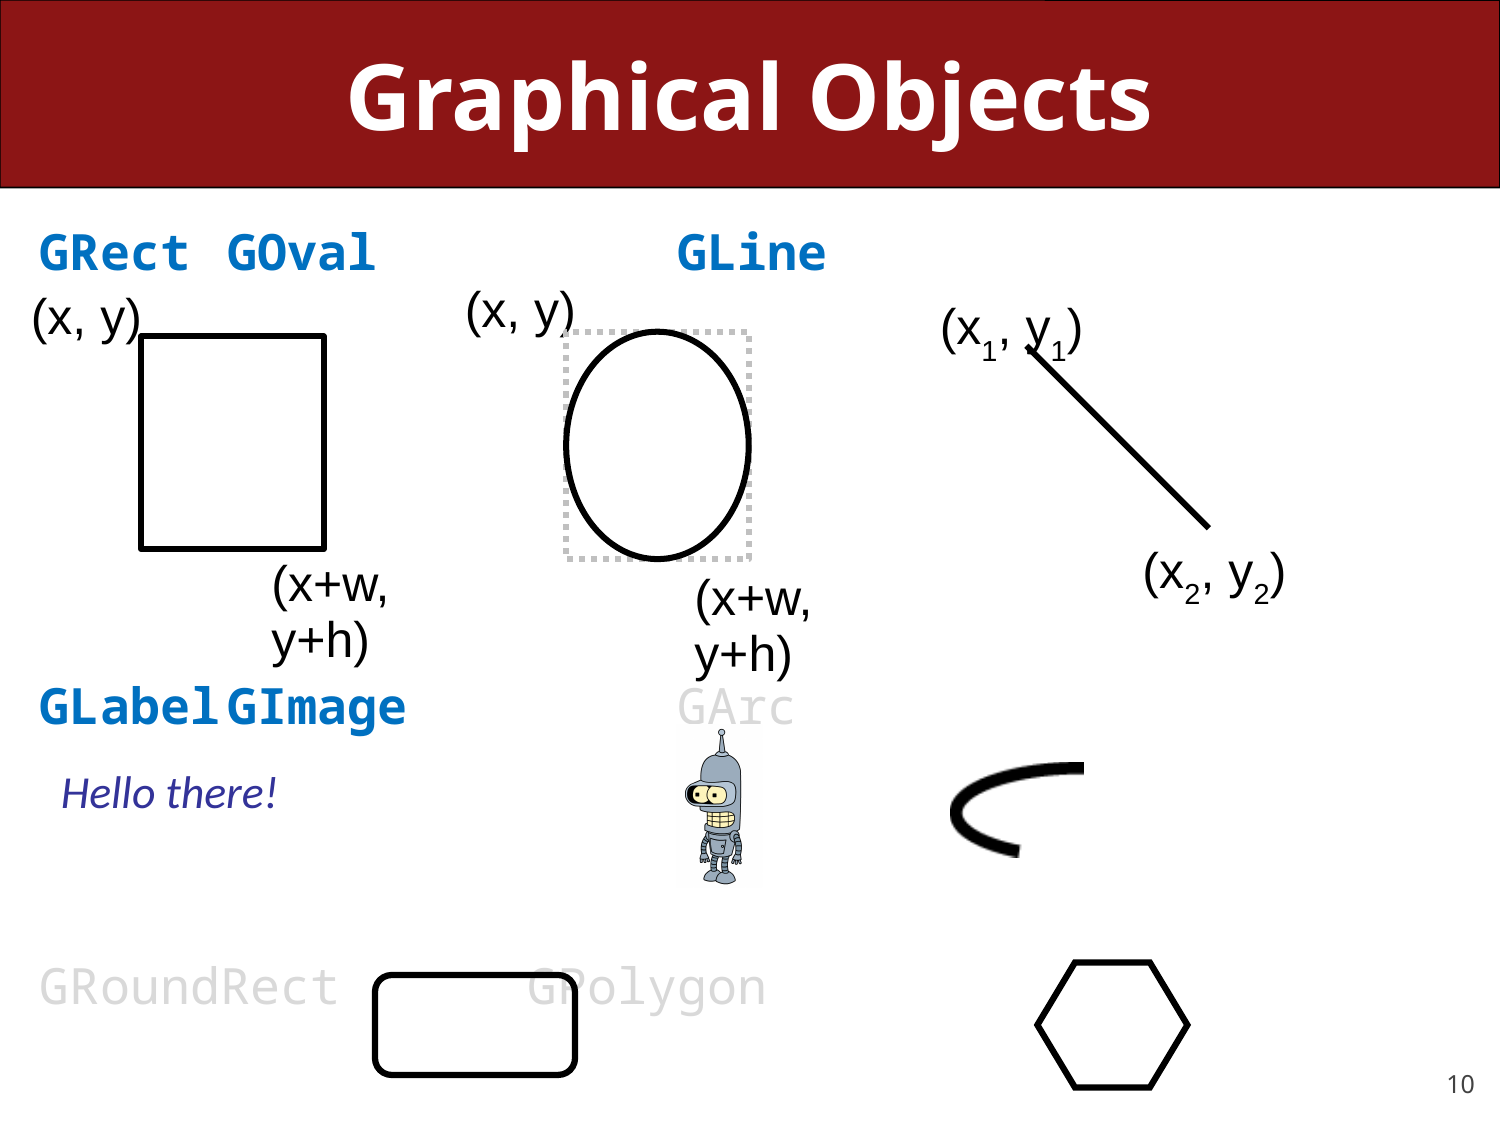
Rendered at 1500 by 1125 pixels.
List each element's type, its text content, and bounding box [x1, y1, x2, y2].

list GRect GOval GLine GLabel GImage GArc GRoundRect GPolygon [24, 212, 1475, 1063]
text_box [1037, 962, 1188, 1088]
picture [676, 724, 763, 888]
text_box Hello there! [46, 754, 294, 825]
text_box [449, 273, 921, 608]
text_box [924, 284, 1325, 582]
text_box [375, 975, 576, 1075]
title Graphical Objects [75, 0, 1425, 188]
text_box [16, 280, 449, 594]
picture [949, 762, 1084, 858]
